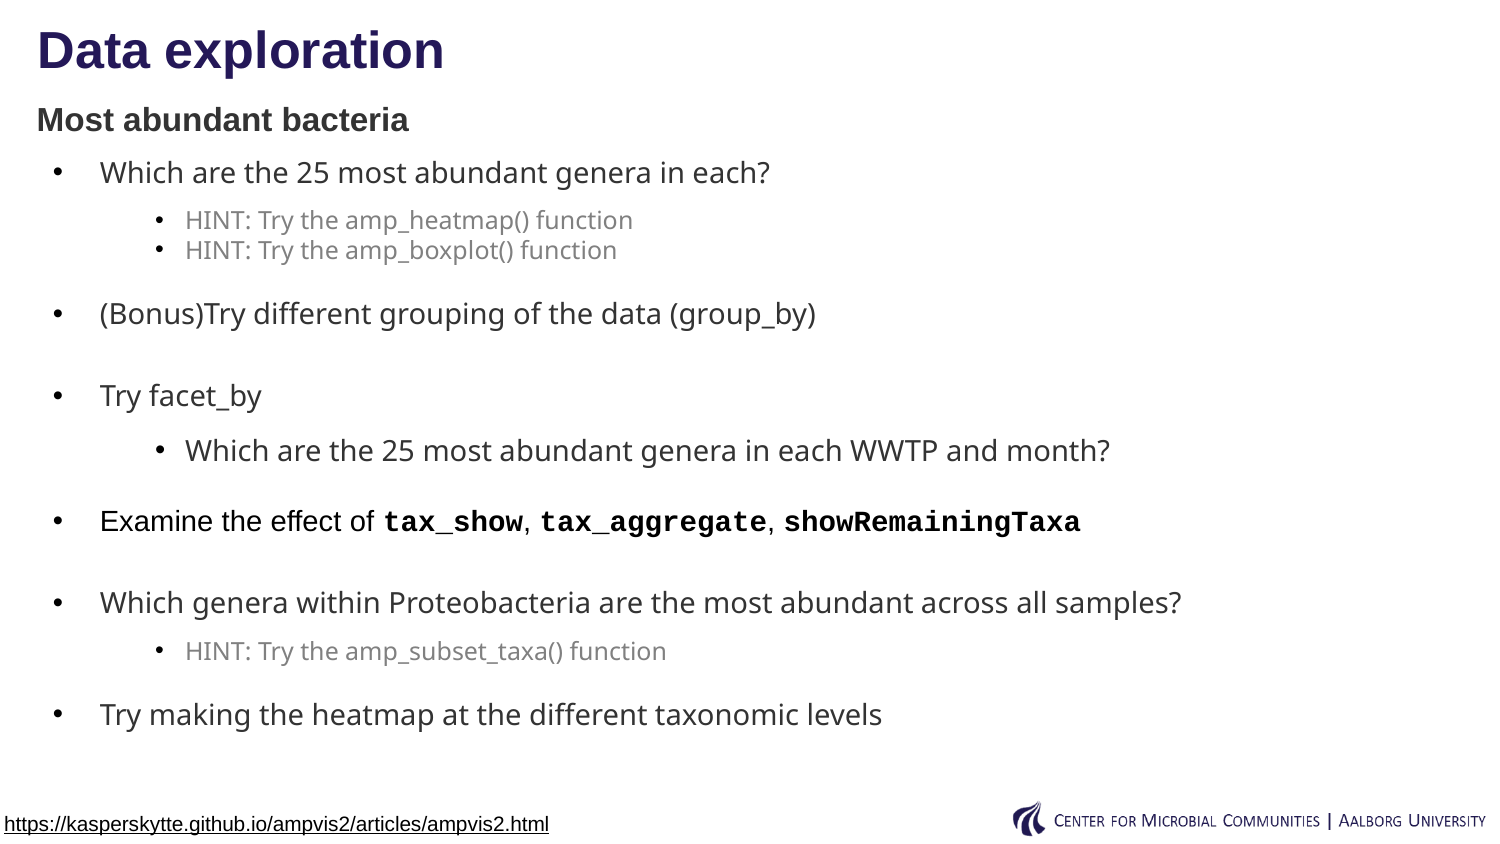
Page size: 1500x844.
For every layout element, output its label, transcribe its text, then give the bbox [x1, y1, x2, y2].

text_box https://kasperskytte.github.io/ampvis2/articles/ampvis2.html [0, 803, 697, 844]
picture [984, 792, 1500, 844]
text_box Most abundant bacteria [21, 90, 1474, 146]
text_box Data exploration [22, 0, 1421, 90]
text_box Which are the 25 most abundant genera in each? HINT: Try the amp_heatmap() function HINT: Try the amp_boxplot() function (Bonus)Try different grouping of the data (group_by) Try facet_by Which are the 25 most abundant genera in each WWTP and month? Examine the effect of tax_show, tax_aggregate, showRemainingTaxa Which genera within Proteobacteria are the most abundant across all samples? HINT: Try the amp_subset_taxa() function Try making the heatmap at the different taxonomic levels [38, 146, 1405, 821]
